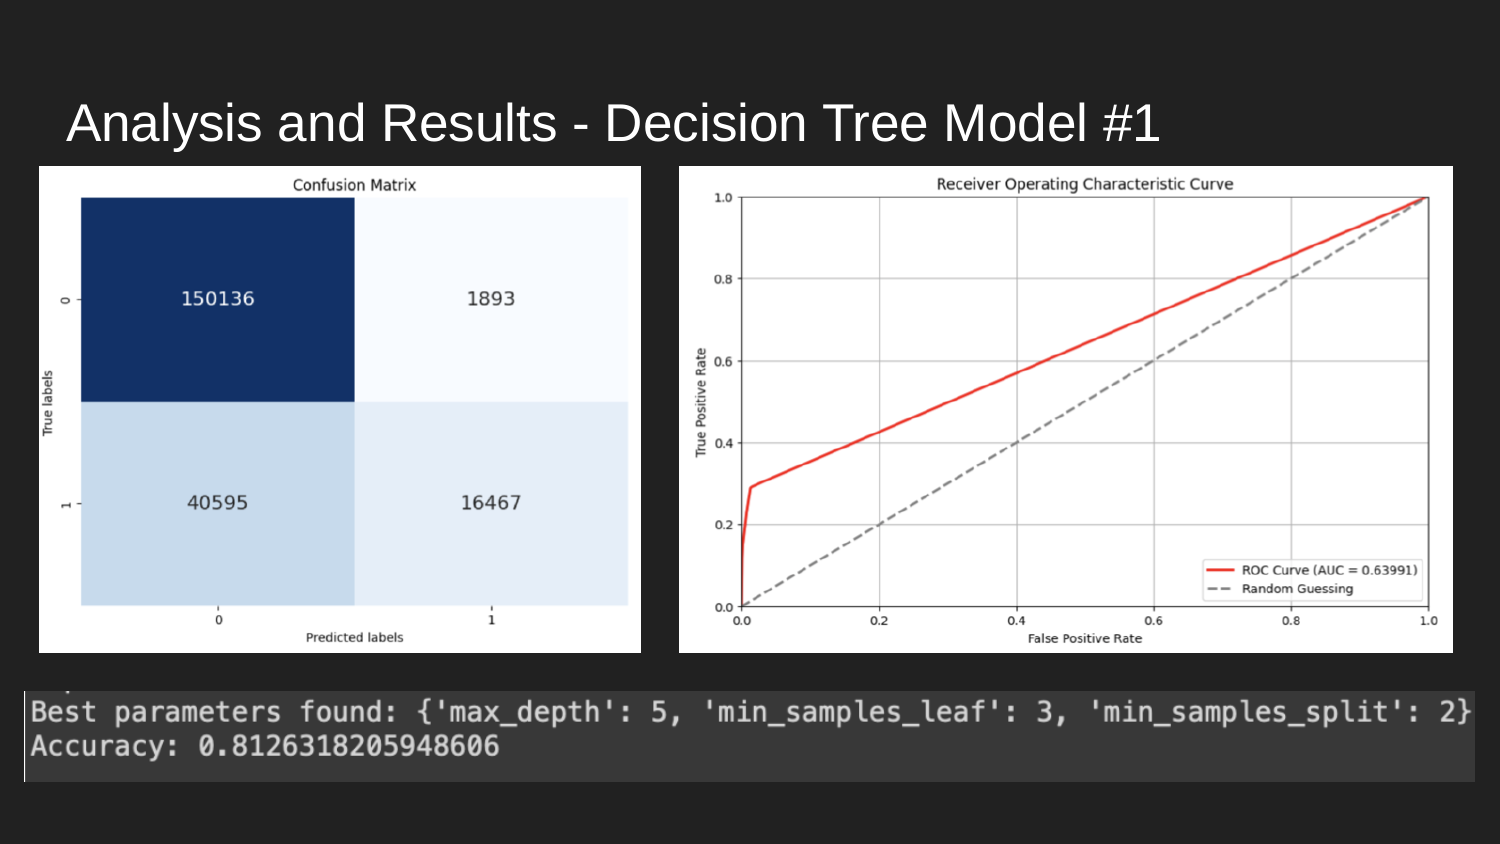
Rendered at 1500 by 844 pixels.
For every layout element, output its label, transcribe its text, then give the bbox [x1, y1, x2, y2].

title Analysis and Results - Decision Tree Model #1 [51, 72, 1449, 167]
picture [39, 166, 641, 653]
picture [24, 690, 1476, 782]
picture [679, 166, 1453, 653]
